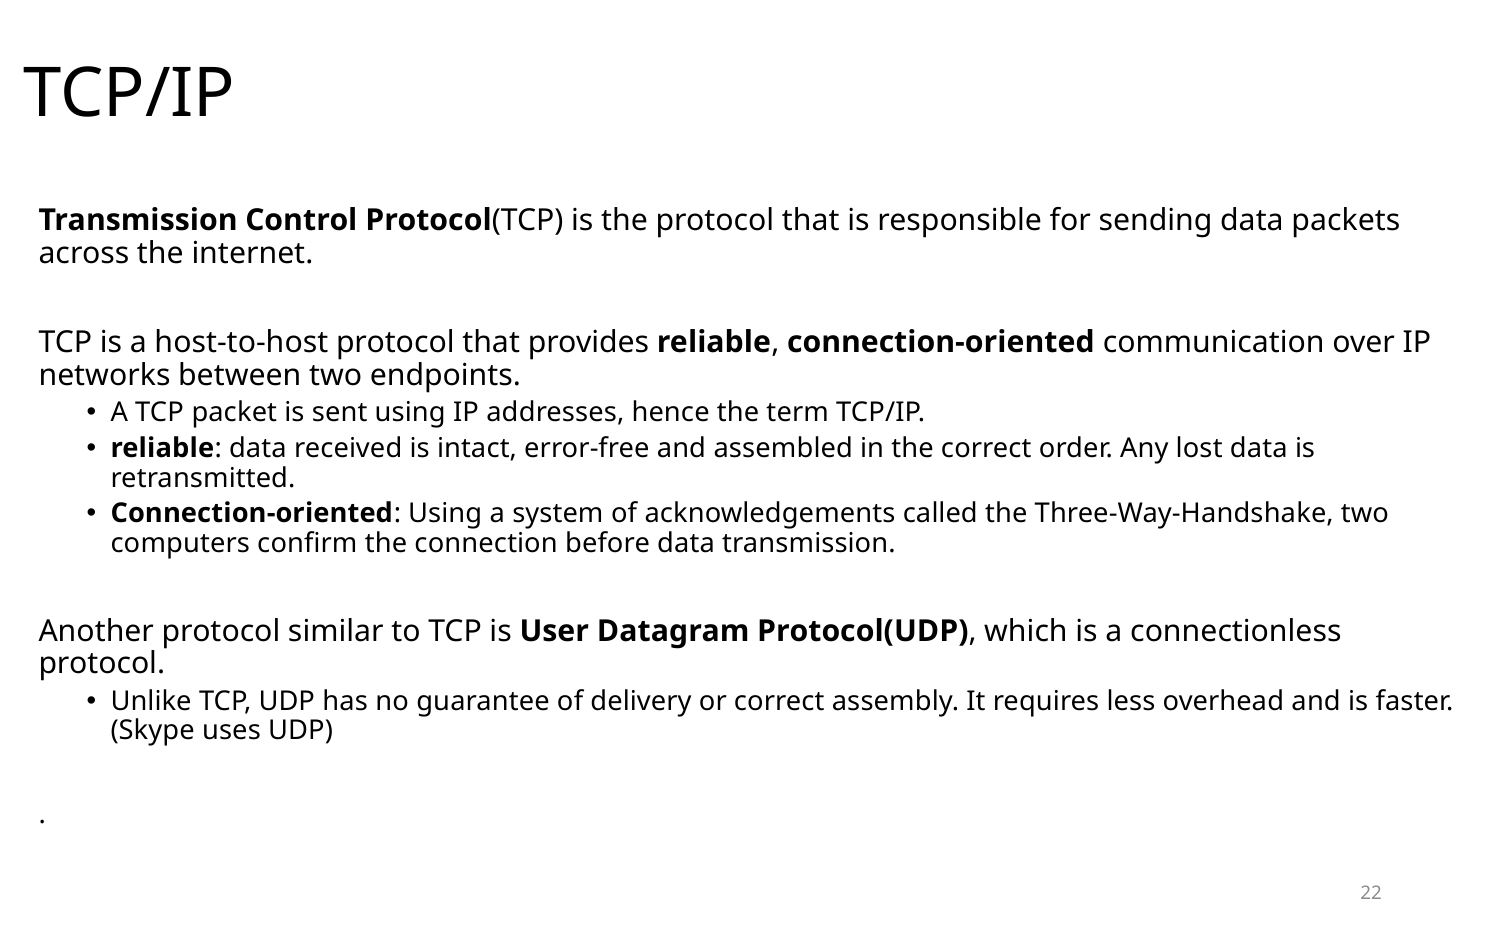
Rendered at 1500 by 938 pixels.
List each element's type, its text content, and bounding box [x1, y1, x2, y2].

list Transmission Control Protocol(TCP) is the protocol that is responsible for sending data packets across the internet. TCP is a host-to-host protocol that provides reliable, connection-oriented communication over IP networks between two endpoints. A TCP packet is sent using IP addresses, hence the term TCP/IP. reliable: data received is intact, error-free and assembled in the correct order. Any lost data is retransmitted. Connection-oriented: Using a system of acknowledgements called the Three-Way-Handshake, two computers confirm the connection before data transmission. Another protocol similar to TCP is User Datagram Protocol(UDP), which is a connectionless protocol. Unlike TCP, UDP has no guarantee of delivery or correct assembly. It requires less overhead and is faster. (Skype uses UDP) . [23, 197, 1479, 845]
slide_number 22 [1059, 868, 1397, 919]
title TCP/IP [23, 18, 1318, 132]
